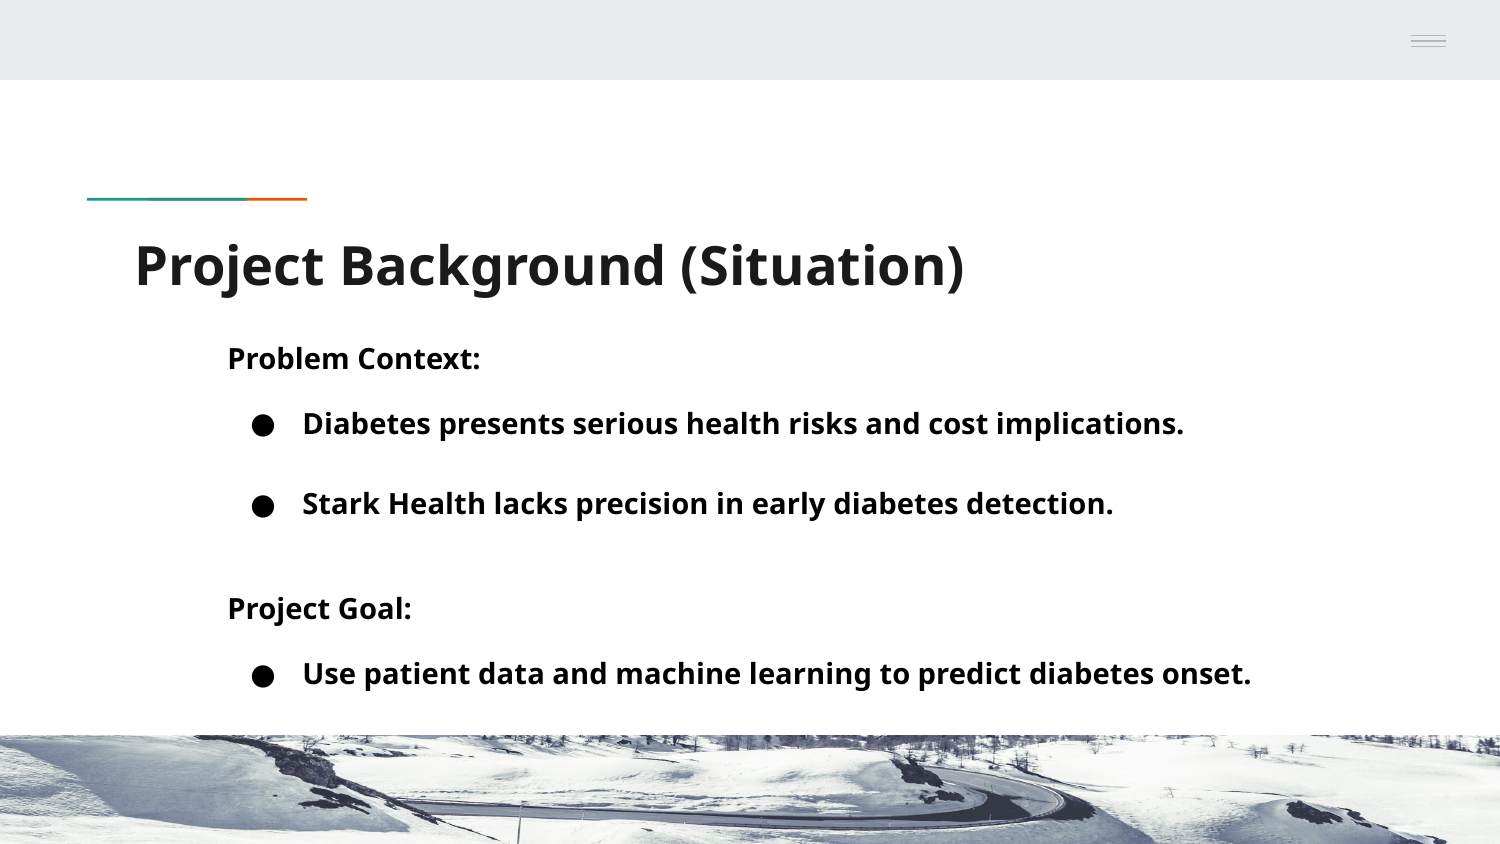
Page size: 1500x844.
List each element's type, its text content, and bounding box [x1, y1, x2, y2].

picture [0, 735, 1500, 844]
list Problem Context: Diabetes presents serious health risks and cost implications. Stark Health lacks precision in early diabetes detection. Project Goal: Use patient data and machine learning to predict diabetes onset. [212, 319, 1381, 658]
title Project Background (Situation) [119, 216, 1381, 305]
